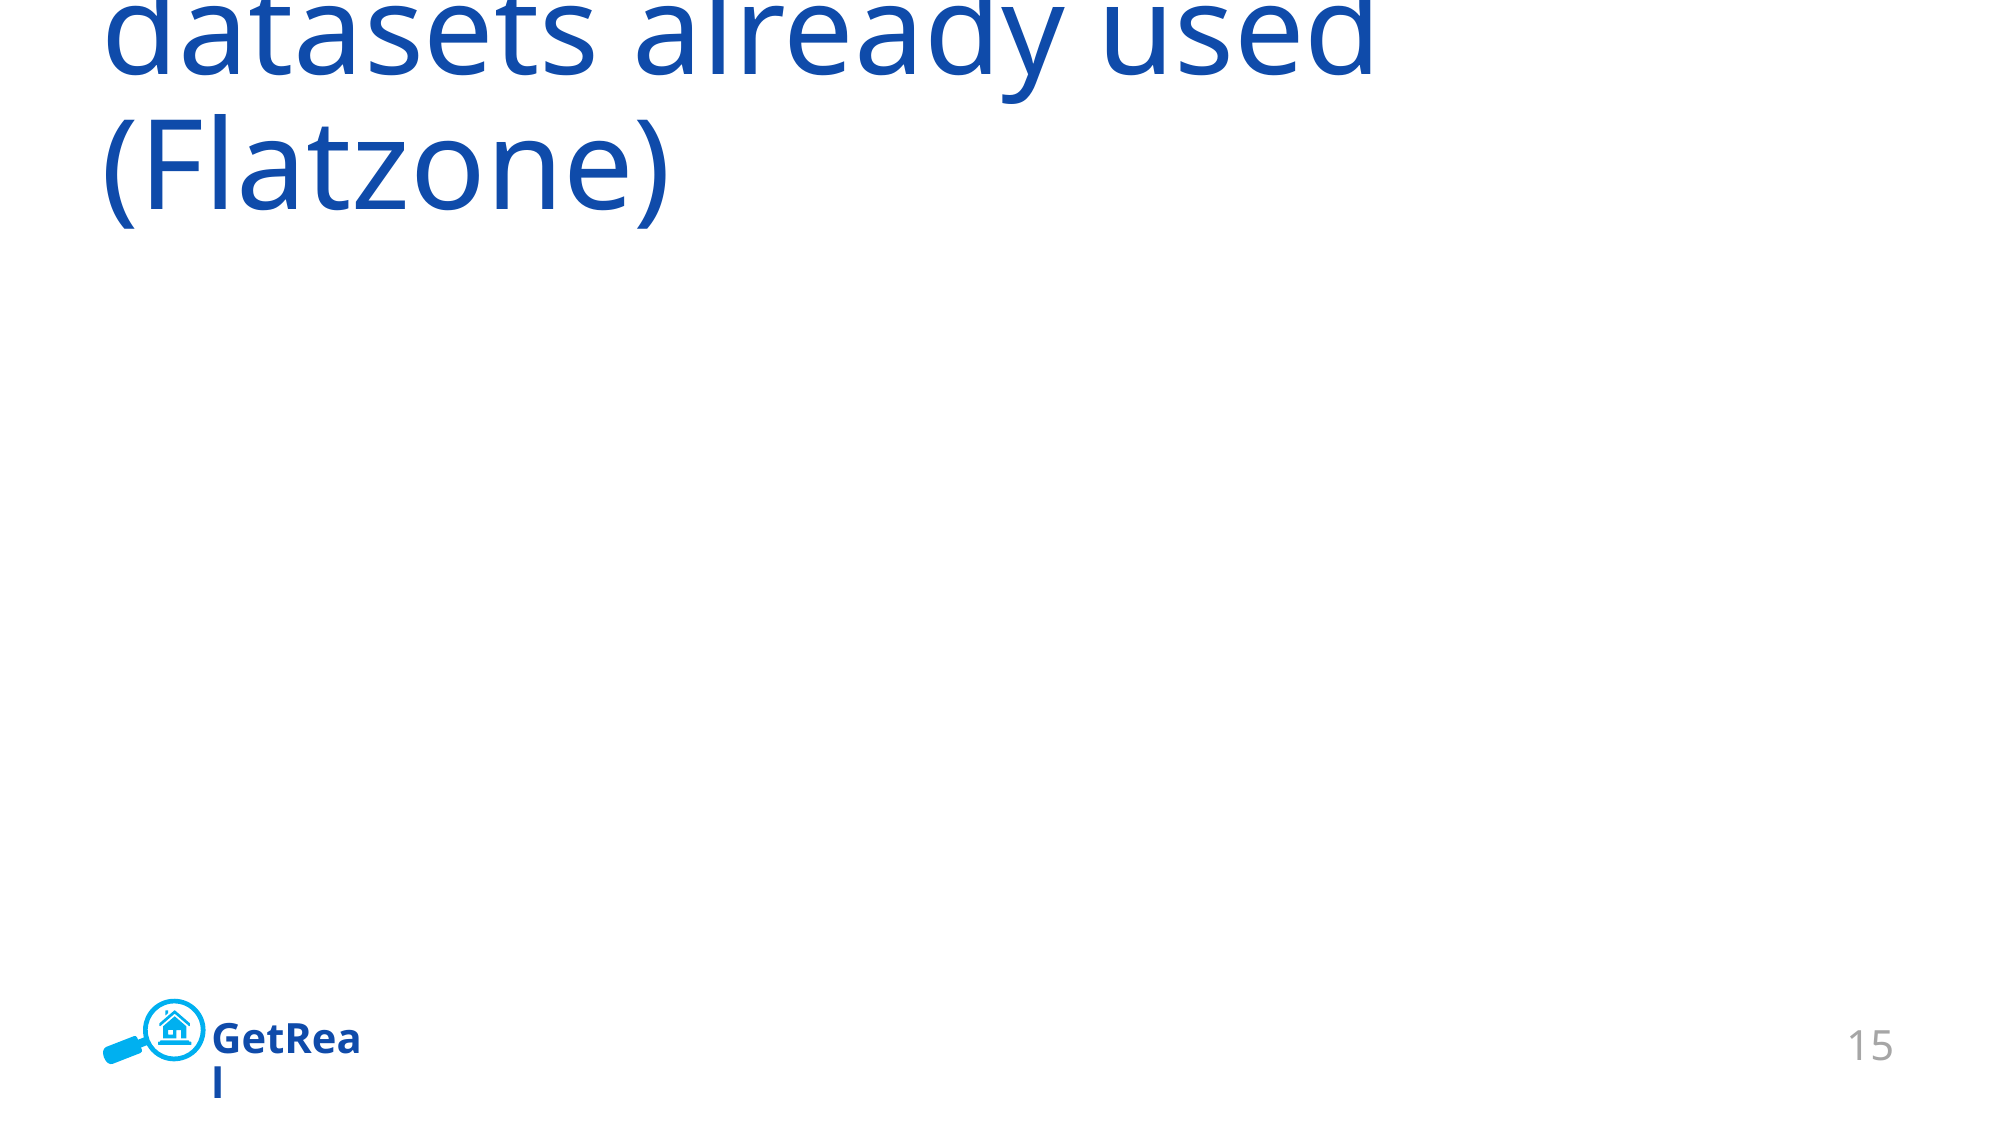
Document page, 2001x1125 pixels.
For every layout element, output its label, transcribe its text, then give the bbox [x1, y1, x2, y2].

title datasets already used (Flatzone) [101, 96, 1893, 237]
